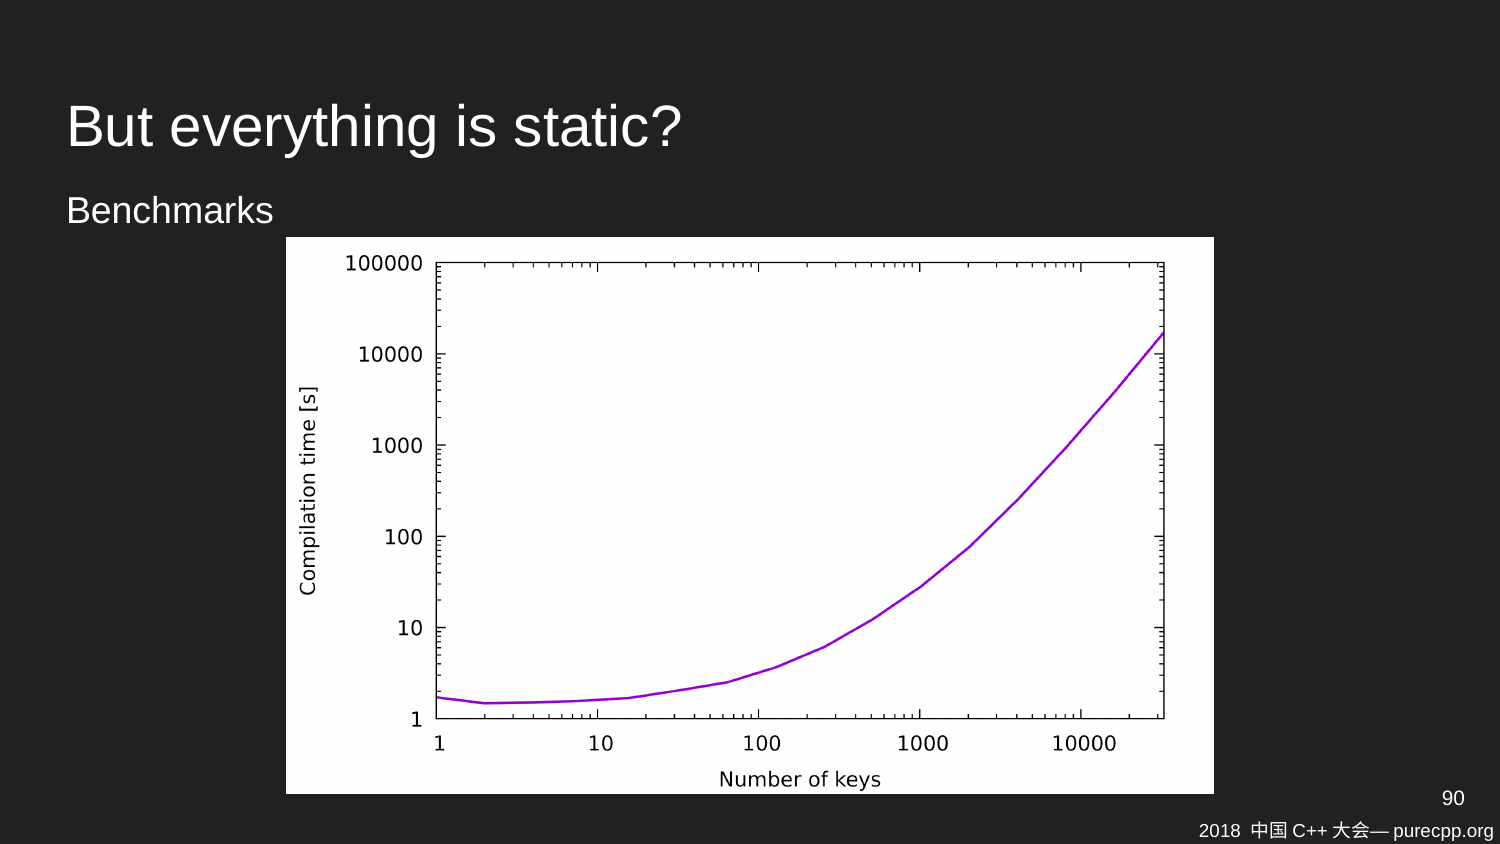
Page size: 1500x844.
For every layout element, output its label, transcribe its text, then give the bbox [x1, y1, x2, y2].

slide_number 90 [1389, 764, 1480, 830]
list Benchmarks [51, 164, 1449, 238]
picture [286, 237, 1214, 794]
title But everything is static? [51, 72, 1449, 164]
